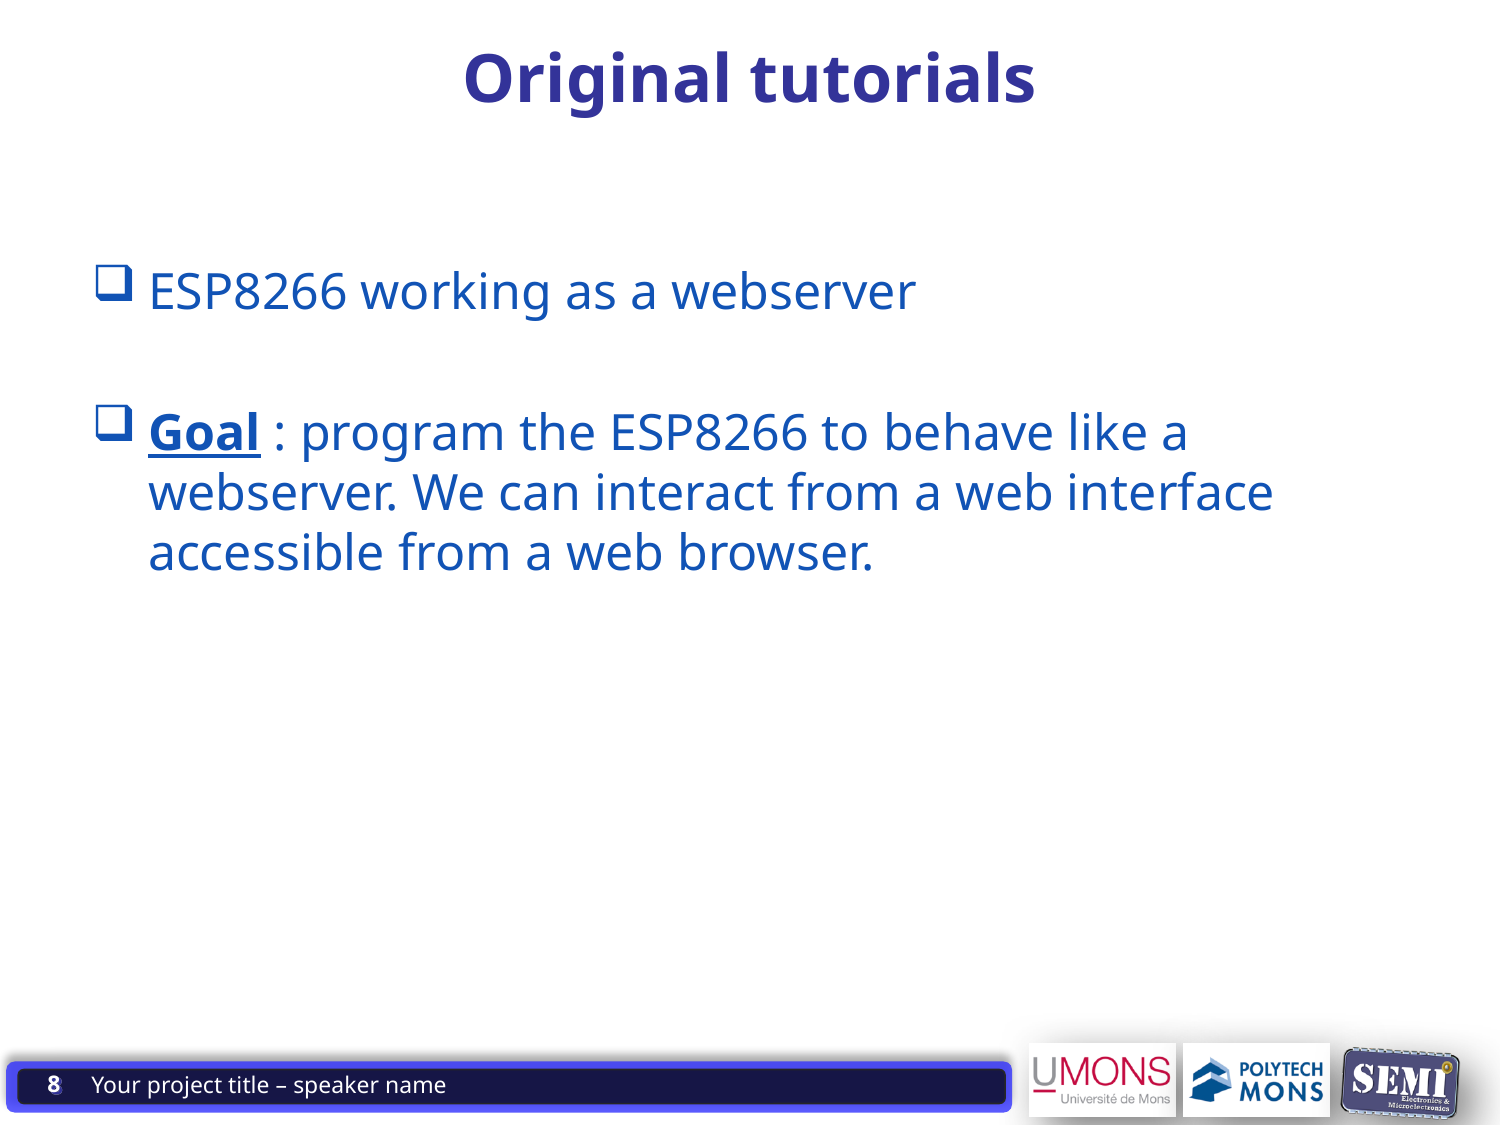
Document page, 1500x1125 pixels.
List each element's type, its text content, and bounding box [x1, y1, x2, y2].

picture [1029, 1043, 1176, 1117]
title Original tutorials [74, 27, 1426, 216]
slide_number 8 [0, 1059, 111, 1111]
list ESP8266 working as a webserver Goal : program the ESP8266 to behave like a webserver. We can interact from a web interface accessible from a web browser. [76, 252, 1428, 996]
picture [1183, 1043, 1330, 1117]
picture [1340, 1046, 1461, 1120]
